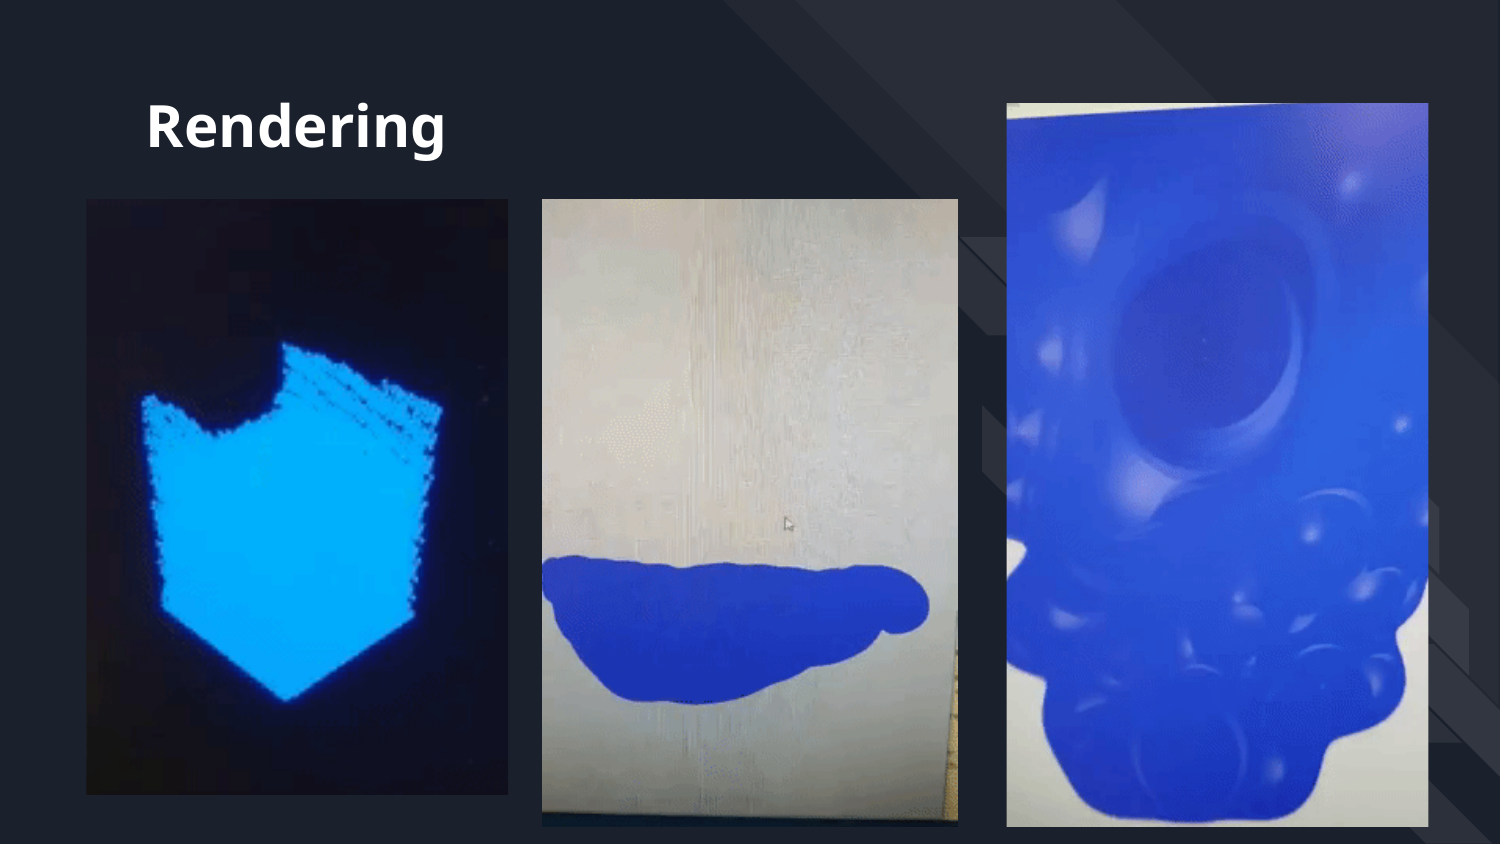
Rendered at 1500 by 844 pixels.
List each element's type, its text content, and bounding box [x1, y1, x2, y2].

picture [1006, 102, 1429, 828]
picture [541, 199, 958, 828]
title Rendering [130, 29, 884, 218]
picture [85, 199, 509, 796]
